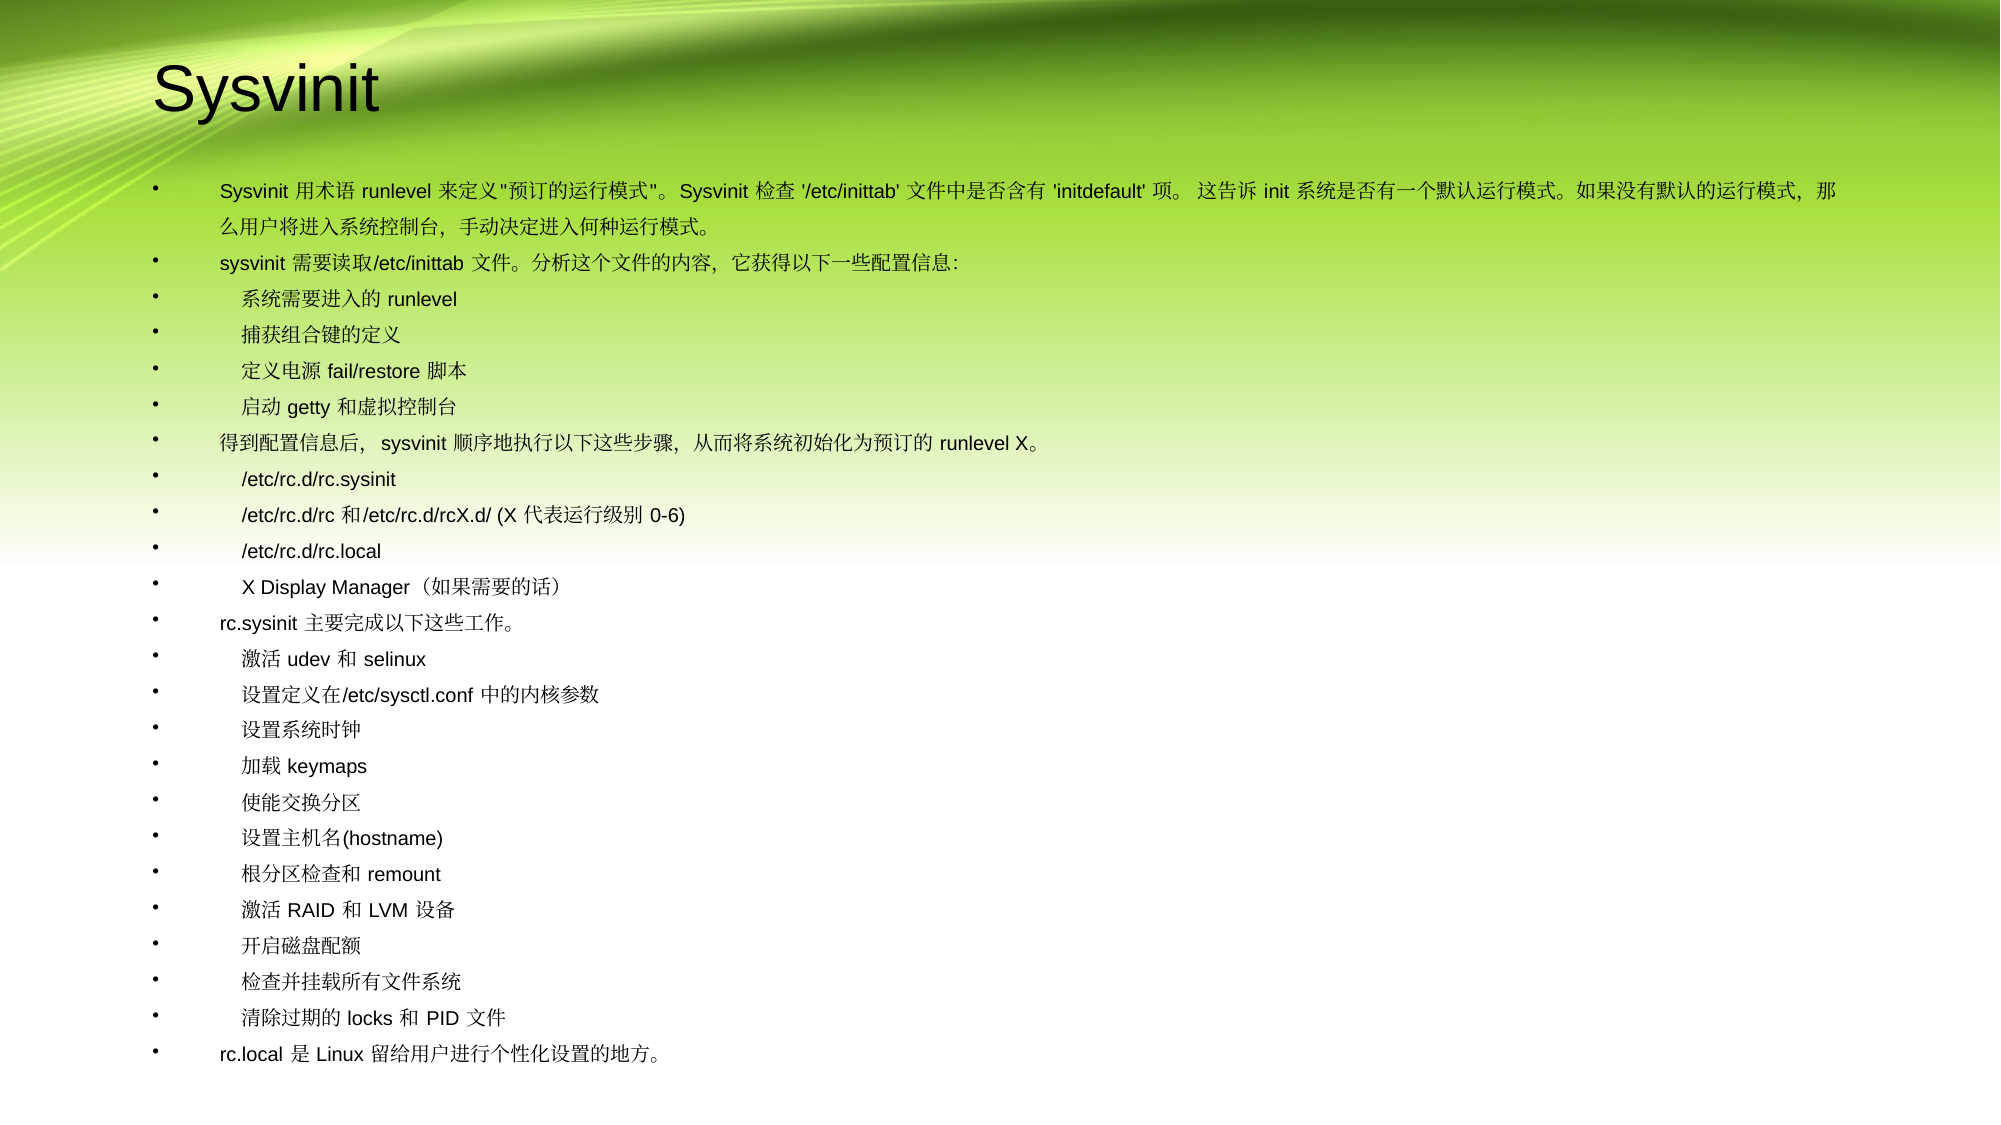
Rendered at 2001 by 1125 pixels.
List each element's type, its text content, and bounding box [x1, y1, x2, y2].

picture [0, 0, 2000, 1125]
list Sysvinit 用术语 runlevel 来定义"预订的运行模式"。Sysvinit 检查 '/etc/inittab' 文件中是否含有 'initdefault' 项。 这告诉 init 系统是否有一个默认运行模式。如果没有默认的运行模式，那么用户将进入系统控制台，手动决定进入何种运行模式。 sysvinit 需要读取/etc/inittab 文件。分析这个文件的内容，它获得以下一些配置信息： 系统需要进入的 runlevel 捕获组合键的定义 定义电源 fail/restore 脚本 启动 getty 和虚拟控制台 得到配置信息后，sysvinit 顺序地执行以下这些步骤，从而将系统初始化为预订的 runlevel X。 /etc/rc.d/rc.sysinit /etc/rc.d/rc 和/etc/rc.d/rcX.d/ (X 代表运行级别 0-6) /etc/rc.d/rc.local X Display Manager（如果需要的话） rc.sysinit 主要完成以下这些工作。 激活 udev 和 selinux 设置定义在/etc/sysctl.conf 中的内核参数 设置系统时钟 加载 keymaps 使能交换分区 设置主机名(hostname) 根分区检查和 remount 激活 RAID 和 LVM 设备 开启磁盘配额 检查并挂载所有文件系统 清除过期的 locks 和 PID 文件 rc.local 是 Linux 留给用户进行个性化设置的地方。 [137, 158, 1863, 1104]
title Sysvinit [137, 38, 1863, 133]
